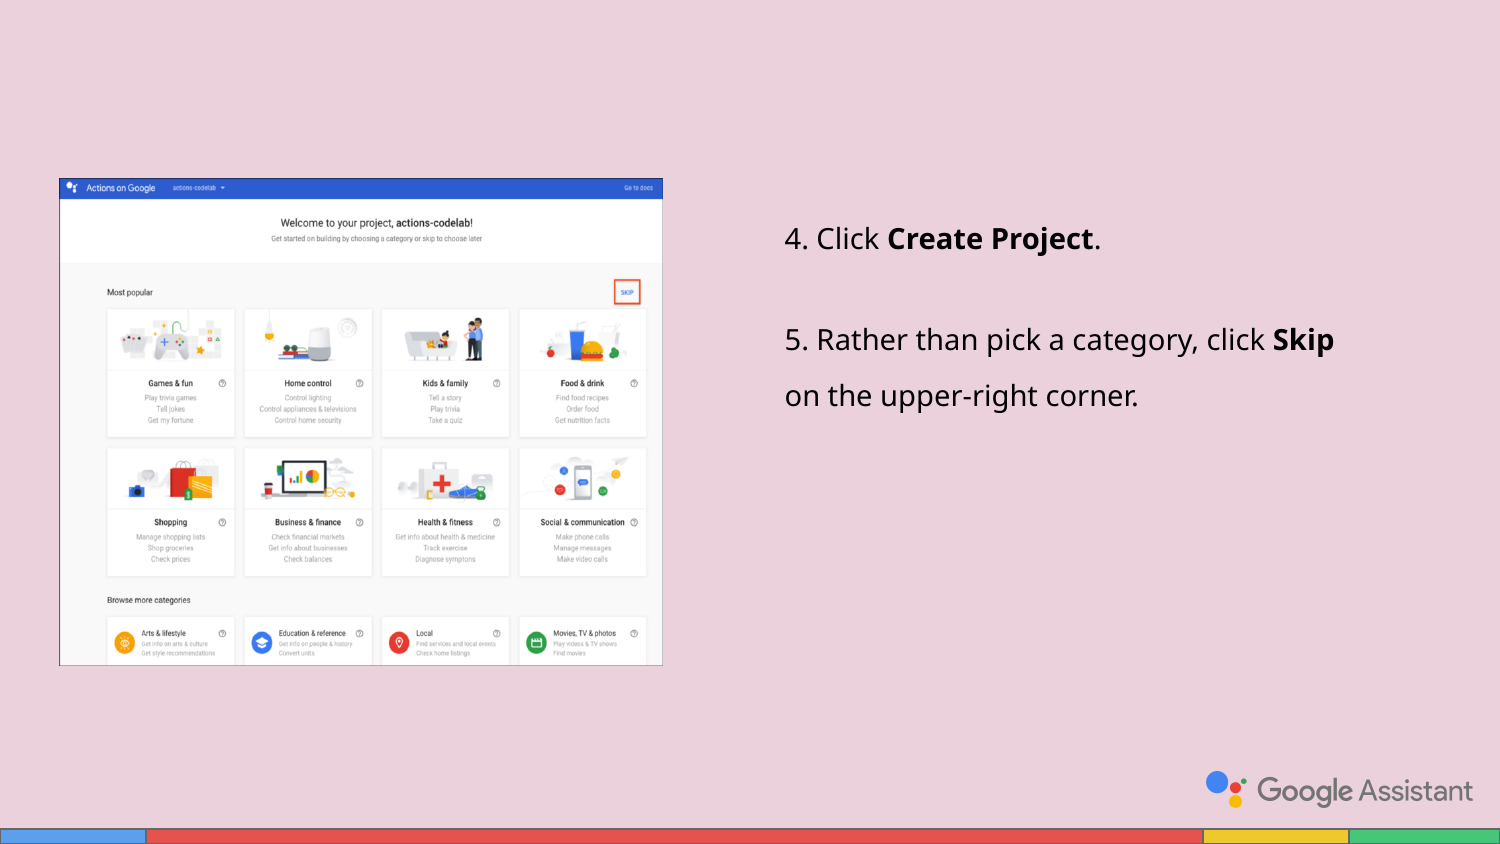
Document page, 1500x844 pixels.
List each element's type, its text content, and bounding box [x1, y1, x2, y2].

picture [1206, 771, 1473, 808]
text_box [145, 828, 1202, 844]
text_box [0, 828, 145, 844]
text_box [1202, 828, 1348, 844]
text_box 4. Click Create Project. 5. Rather than pick a category, click Skip on the upper-right corner. [769, 185, 1389, 621]
text_box [1348, 828, 1500, 844]
picture [59, 178, 664, 666]
